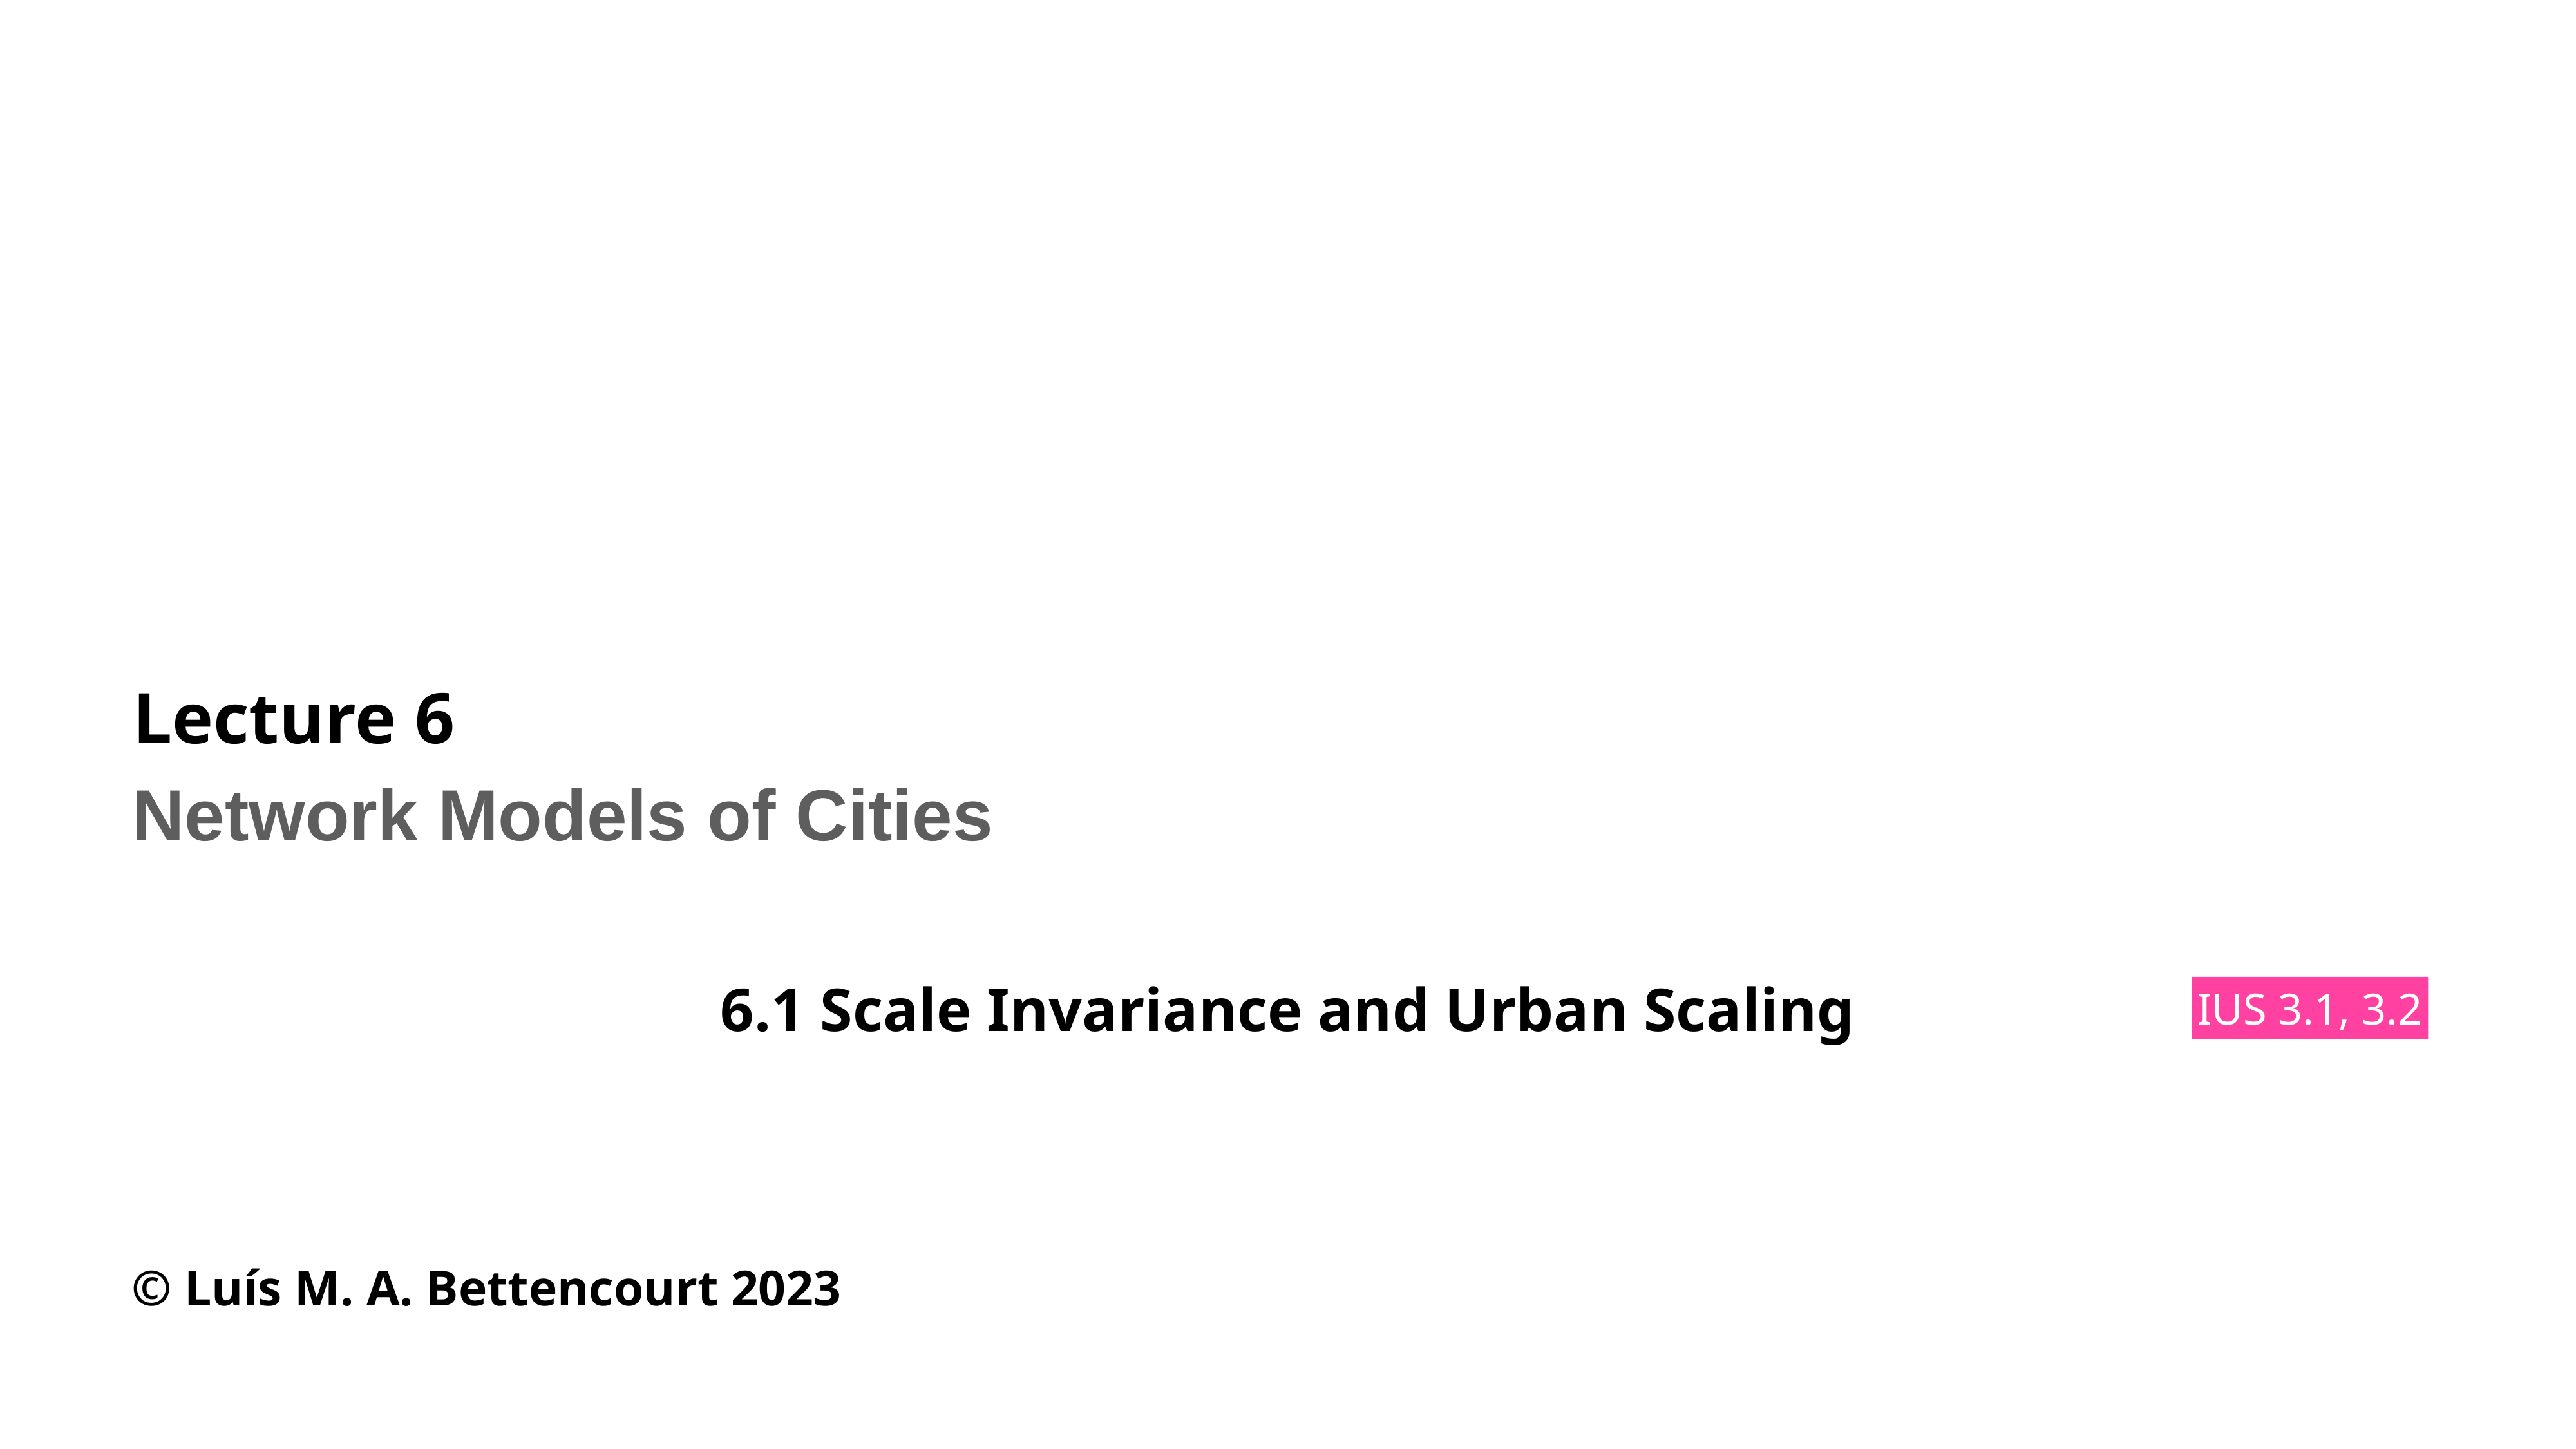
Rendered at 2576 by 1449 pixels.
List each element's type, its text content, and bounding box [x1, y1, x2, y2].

text_box 6.1 Scale Invariance and Urban Scaling [715, 967, 1861, 1049]
subtitle Network Models of Cities [126, 762, 2448, 965]
text_box IUS 3.1, 3.2 [2192, 976, 2429, 1039]
title Lecture 6 [127, 271, 2449, 764]
list © Luís M. A. Bettencourt 2023 [126, 1252, 2448, 1321]
